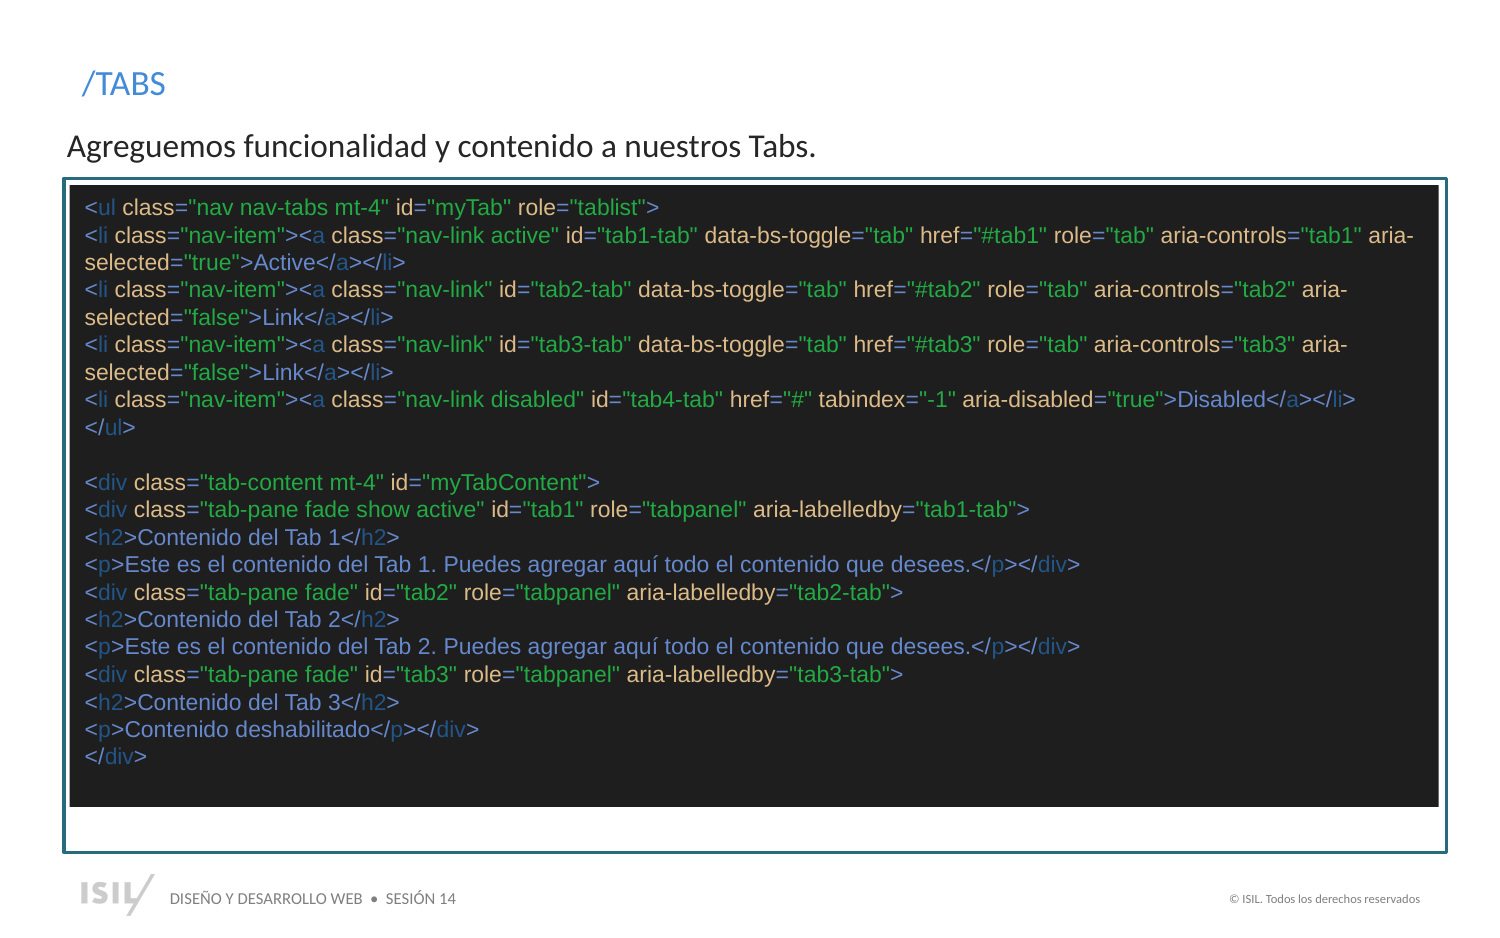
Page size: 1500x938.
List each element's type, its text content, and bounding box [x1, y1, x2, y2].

text_box Agreguemos funcionalidad y contenido a nuestros Tabs. [66, 124, 1388, 165]
text_box /TABS [66, 52, 1249, 111]
text_box V [63, 178, 1447, 853]
text_box <ul class="nav nav-tabs mt-4" id="myTab" role="tablist"> <li class="nav-item"><a class="nav-link active" id="tab1-tab" data-bs-toggle="tab" href="#tab1" role="tab" aria-controls="tab1" aria-selected="true">Active</a></li> <li class="nav-item"><a class="nav-link" id="tab2-tab" data-bs-toggle="tab" href="#tab2" role="tab" aria-controls="tab2" aria-selected="false">Link</a></li> <li class="nav-item"><a class="nav-link" id="tab3-tab" data-bs-toggle="tab" href="#tab3" role="tab" aria-controls="tab3" aria-selected="false">Link</a></li> <li class="nav-item"><a class="nav-link disabled" id="tab4-tab" href="#" tabindex="-1" aria-disabled="true">Disabled</a></li> </ul> <div class="tab-content mt-4" id="myTabContent"> <div class="tab-pane fade show active" id="tab1" role="tabpanel" aria-labelledby="tab1-tab"> <h2>Contenido del Tab 1</h2> <p>Este es el contenido del Tab 1. Puedes agregar aquí todo el contenido que desees.</p></div> <div class="tab-pane fade" id="tab2" role="tabpanel" aria-labelledby="tab2-tab"> <h2>Contenido del Tab 2</h2> <p>Este es el contenido del Tab 2. Puedes agregar aquí todo el contenido que desees.</p></div> <div class="tab-pane fade" id="tab3" role="tabpanel" aria-labelledby="tab3-tab"> <h2>Contenido del Tab 3</h2> <p>Contenido deshabilitado</p></div> </div> [69, 185, 1439, 807]
